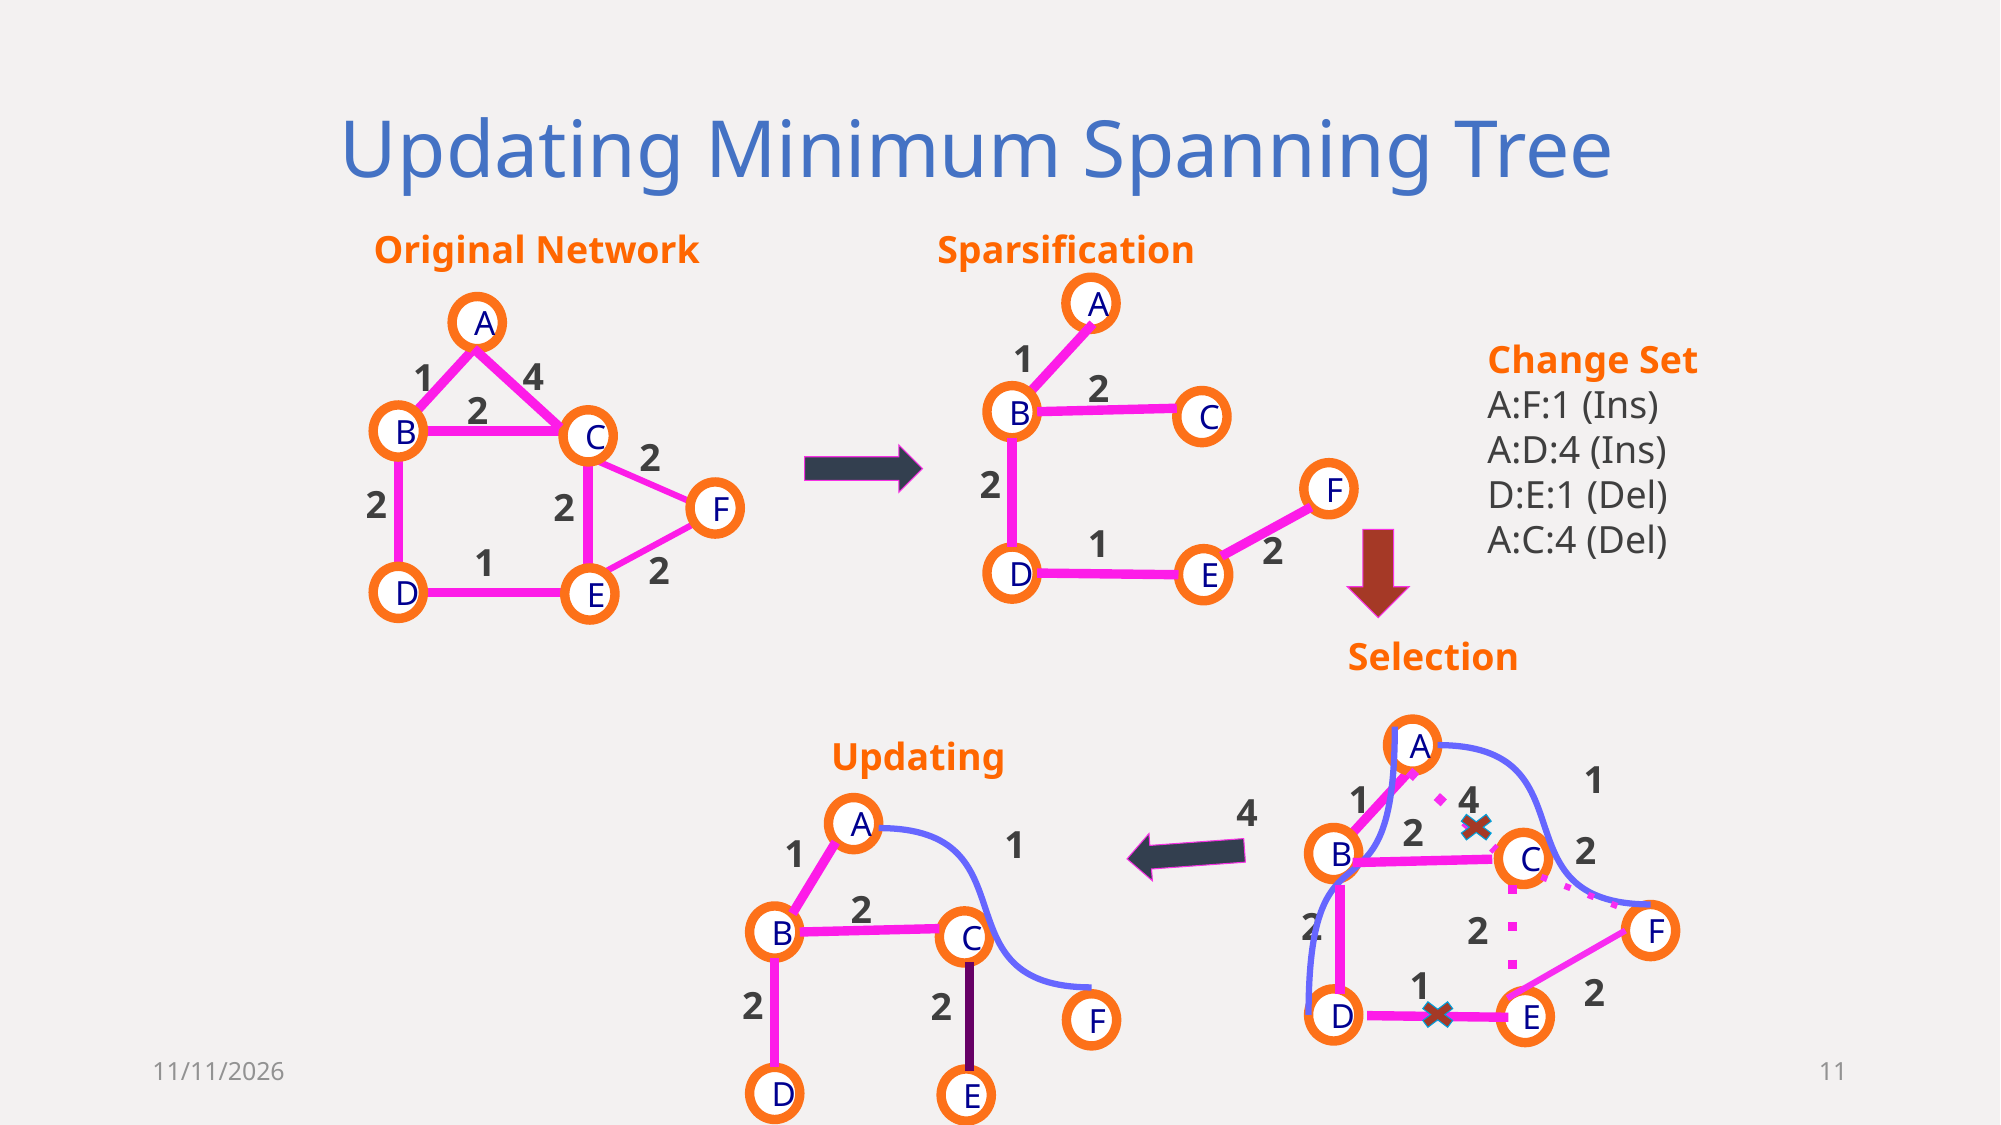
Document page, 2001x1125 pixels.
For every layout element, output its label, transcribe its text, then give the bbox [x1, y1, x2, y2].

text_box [1221, 529, 1842, 1043]
title Updating Minimum Spanning Tree [324, 70, 1675, 234]
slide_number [137, 1042, 588, 1103]
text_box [727, 725, 1325, 1122]
slide_number 11 [1412, 1042, 1863, 1103]
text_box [350, 219, 1844, 663]
